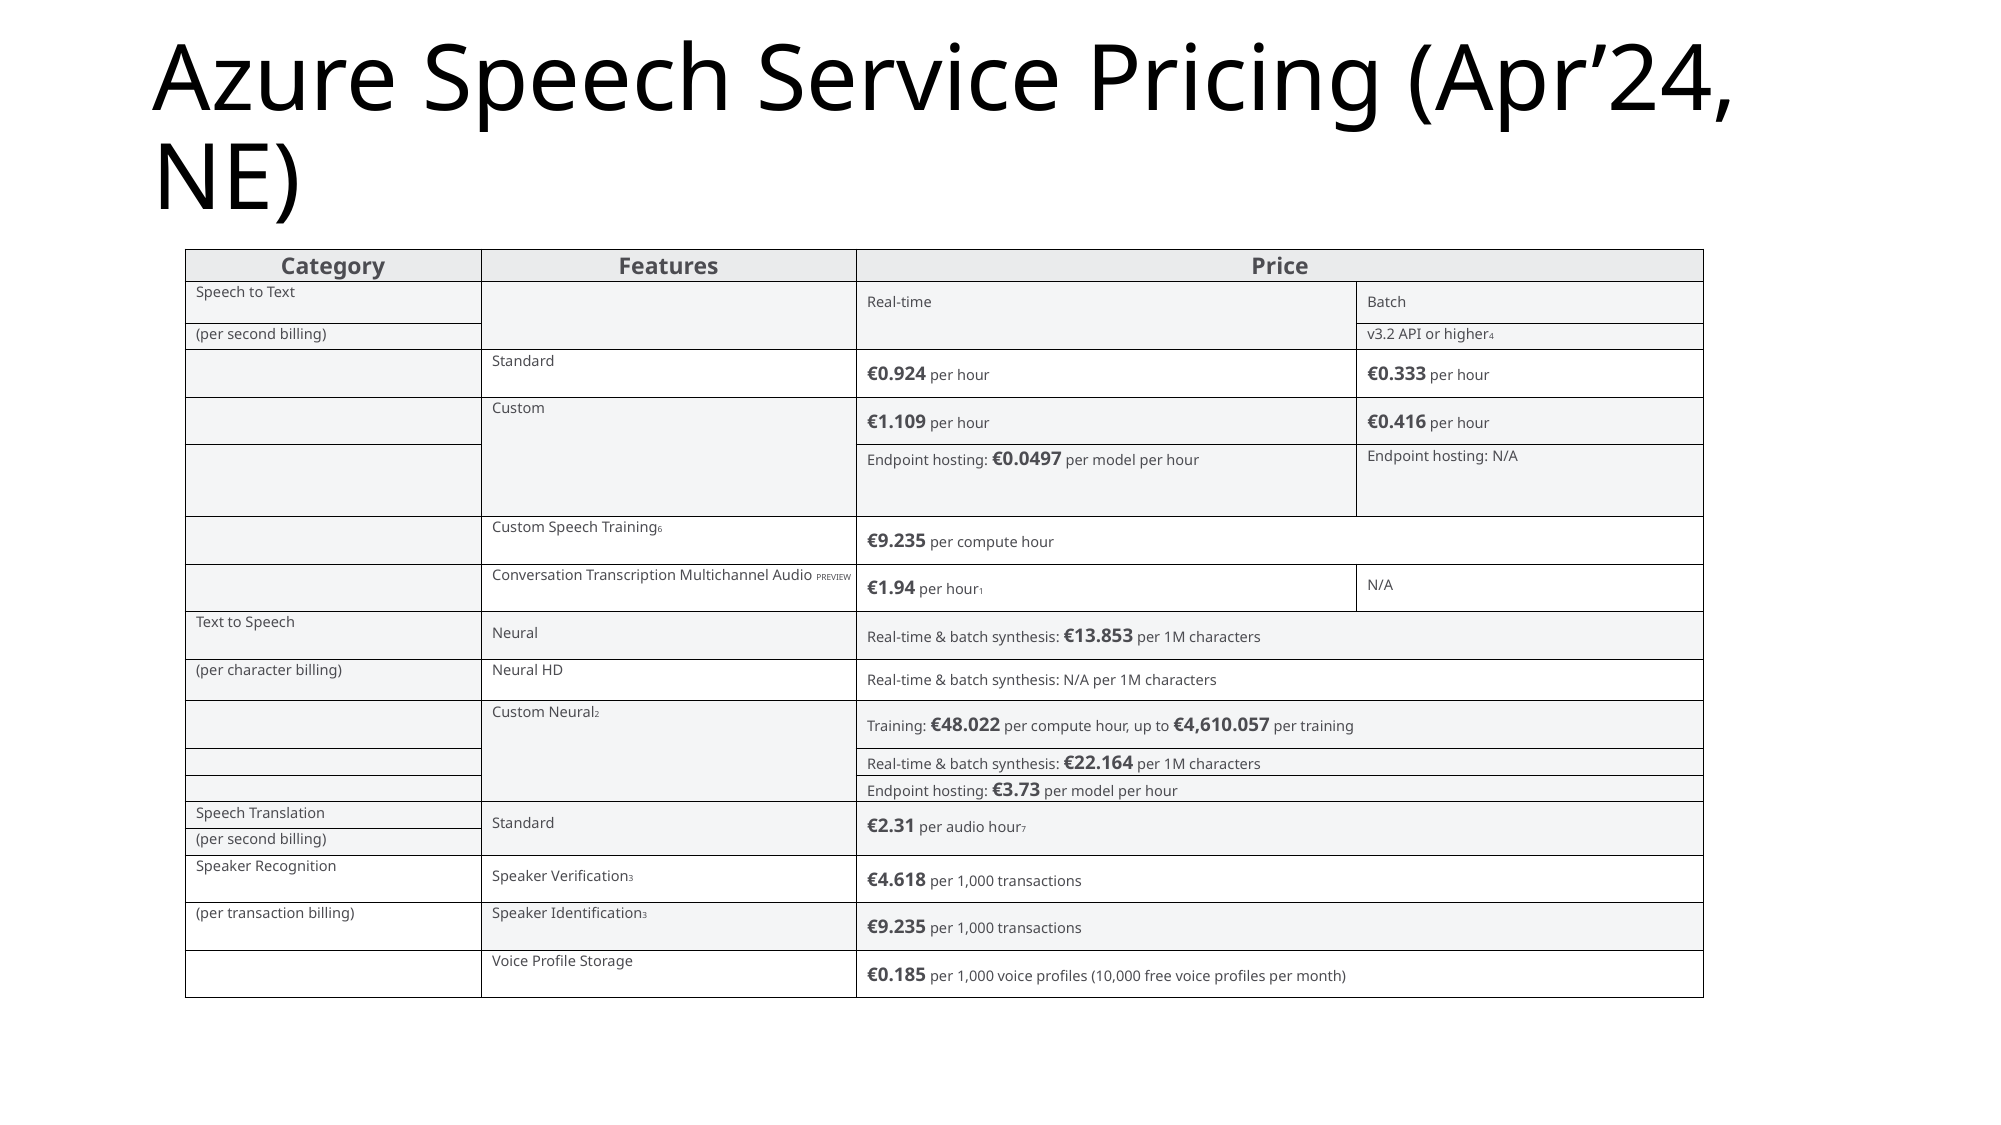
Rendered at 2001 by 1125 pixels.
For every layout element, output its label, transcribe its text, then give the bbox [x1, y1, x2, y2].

table_cell Conversation Transcription Multichannel Audio PREVIEW [482, 565, 856, 611]
table_cell €0.333 per hour [1357, 350, 1703, 397]
table_cell Text to Speech [186, 612, 481, 659]
table_cell Standard [482, 350, 856, 397]
table_cell (per second billing) [186, 829, 481, 855]
table_cell Custom Neural2 [482, 701, 856, 801]
table_cell (per character billing) [186, 660, 481, 700]
table_cell [186, 565, 481, 611]
table_cell €9.235 per 1,000 transactions [857, 903, 1703, 950]
table_cell [186, 776, 481, 801]
table_cell Real-time & batch synthesis: €22.164 per 1M characters [857, 749, 1703, 775]
table_cell €0.416 per hour [1357, 398, 1703, 444]
table_cell Custom Speech Training6 [482, 517, 856, 564]
table_cell Endpoint hosting: €0.0497 per model per hour [857, 445, 1356, 516]
table_cell (per second billing) [186, 324, 481, 349]
table_cell [186, 350, 481, 397]
table_cell Batch [1357, 282, 1703, 323]
table_cell Custom [482, 398, 856, 516]
table_cell [186, 445, 481, 516]
table_cell [186, 517, 481, 564]
table_cell Speaker Verification3 [482, 856, 856, 902]
table_cell Neural [482, 612, 856, 659]
table_cell Speaker Recognition [186, 856, 481, 902]
table_cell Speech to Text [186, 282, 481, 323]
table_cell [186, 398, 481, 444]
table_cell [482, 282, 856, 349]
table_header Category [186, 250, 481, 281]
table_cell Endpoint hosting: N/A [1357, 445, 1703, 516]
table_cell Real-time & batch synthesis: N/A per 1M characters [857, 660, 1703, 700]
table_cell €0.924 per hour [857, 350, 1356, 397]
table_cell €2.31 per audio hour7 [857, 802, 1703, 855]
table_cell Standard [482, 802, 856, 855]
table_cell Real-time & batch synthesis: €13.853 per 1M characters [857, 612, 1703, 659]
table_cell Voice Profile Storage [482, 951, 856, 997]
table_cell €4.618 per 1,000 transactions [857, 856, 1703, 902]
table_cell (per transaction billing) [186, 903, 481, 950]
table_cell Neural HD [482, 660, 856, 700]
table_cell N/A [1357, 565, 1703, 611]
table_cell Endpoint hosting: €3.73 per model per hour [857, 776, 1703, 801]
title Azure Speech Service Pricing (Apr’24, NE) [137, 59, 1863, 201]
table_header Price [857, 250, 1703, 281]
table_cell €1.94 per hour1 [857, 565, 1356, 611]
table_cell v3.2 API or higher4 [1357, 324, 1703, 349]
table_cell €0.185 per 1,000 voice profiles (10,000 free voice profiles per month) [857, 951, 1703, 997]
table_cell [186, 701, 481, 748]
table_cell [186, 951, 481, 997]
table_cell Training: €48.022 per compute hour, up to €4,610.057 per training [857, 701, 1703, 748]
table_cell Real-time [857, 282, 1356, 349]
table_cell [186, 749, 481, 775]
table_cell €1.109 per hour [857, 398, 1356, 444]
table_cell €9.235 per compute hour [857, 517, 1703, 564]
table_cell Speech Translation [186, 802, 481, 828]
table_header Features [482, 250, 856, 281]
table_cell Speaker Identification3 [482, 903, 856, 950]
